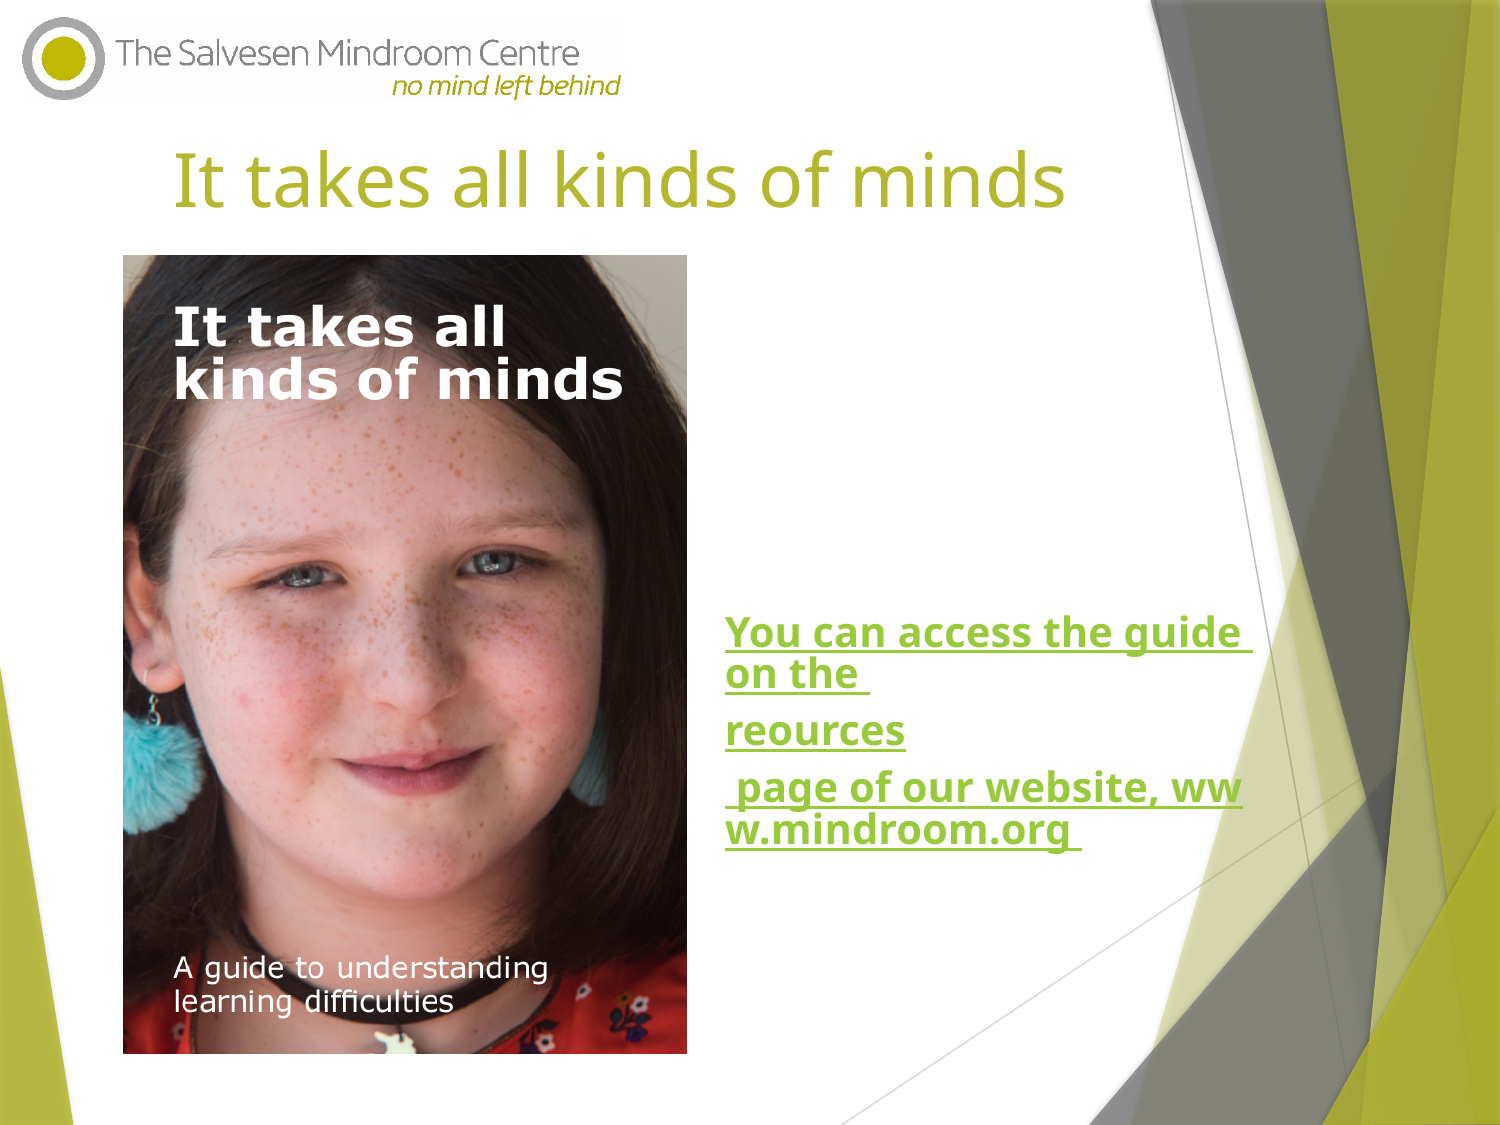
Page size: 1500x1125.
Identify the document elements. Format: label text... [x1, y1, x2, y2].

title It takes all kinds of minds [99, 125, 1142, 279]
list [123, 254, 687, 1054]
picture [22, 17, 621, 100]
text_box You can access the guide on the reources page of our website, www.mindroom.org [709, 597, 1270, 784]
